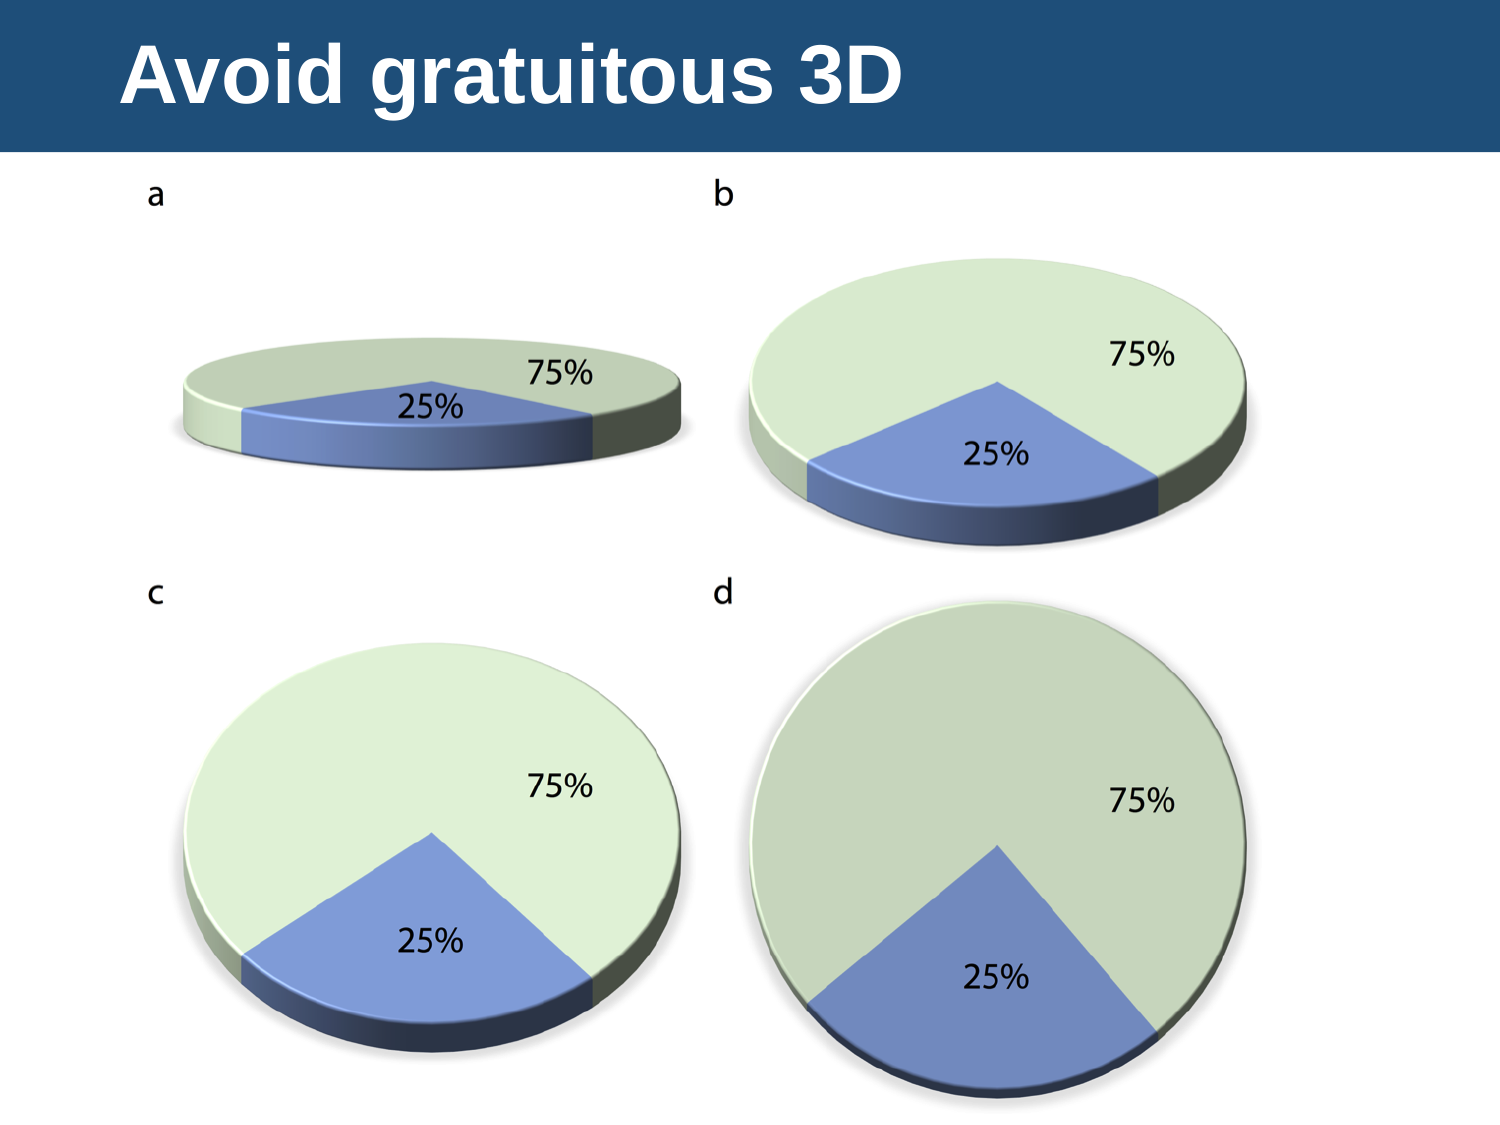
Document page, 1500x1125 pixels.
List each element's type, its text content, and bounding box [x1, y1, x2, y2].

title Avoid gratuitous 3D [103, 29, 1417, 125]
picture [147, 163, 1279, 1125]
